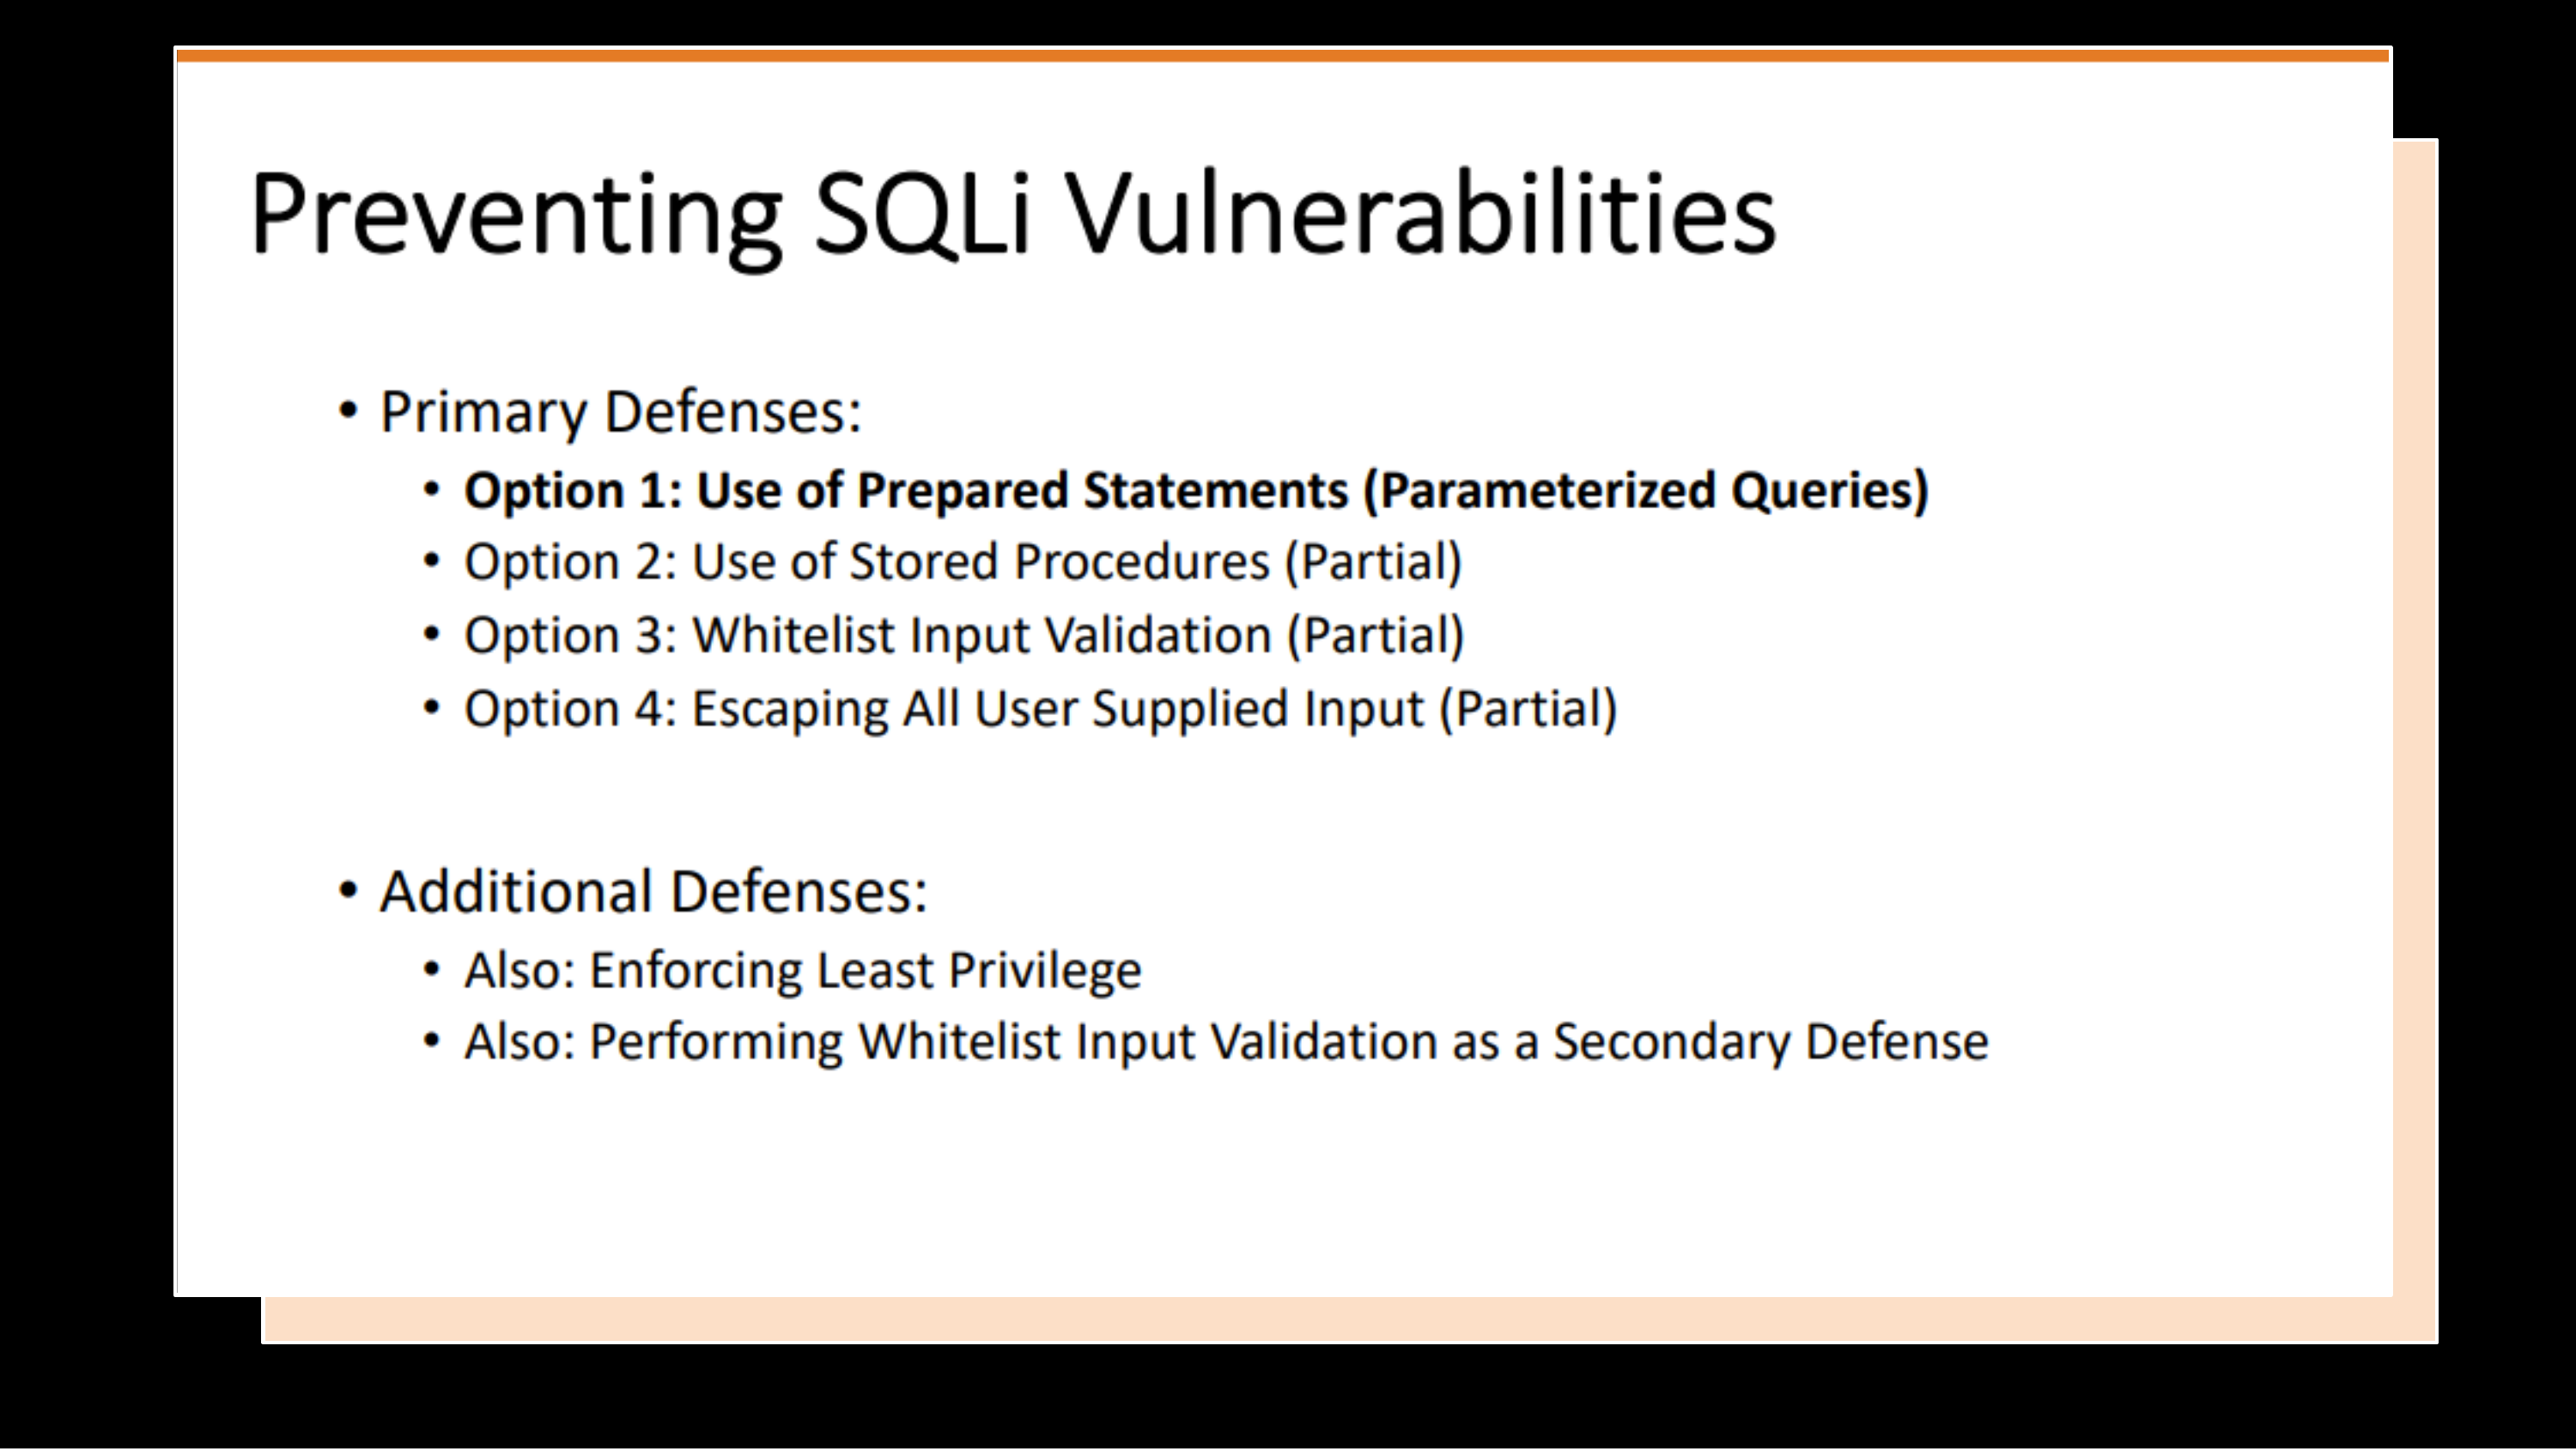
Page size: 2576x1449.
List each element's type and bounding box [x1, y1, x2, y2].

text_box [261, 138, 2439, 1344]
text_box [0, 0, 2576, 1449]
picture [176, 49, 2390, 1294]
